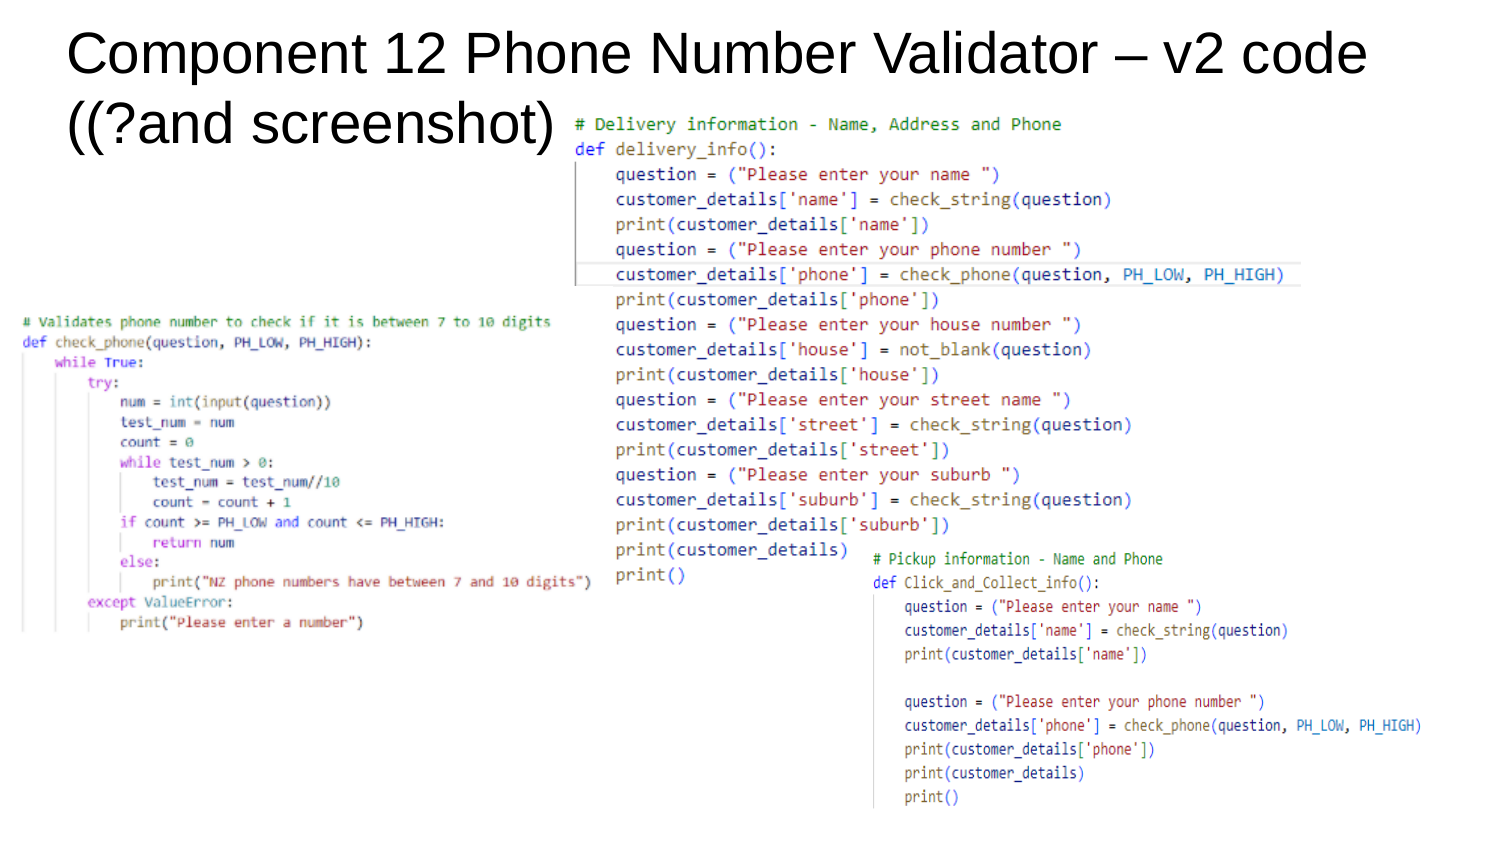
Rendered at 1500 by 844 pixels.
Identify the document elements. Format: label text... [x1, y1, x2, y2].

title Component 12 Phone Number Validator – v2 code ((?and screenshot) [51, 0, 1449, 112]
picture [10, 95, 1427, 821]
